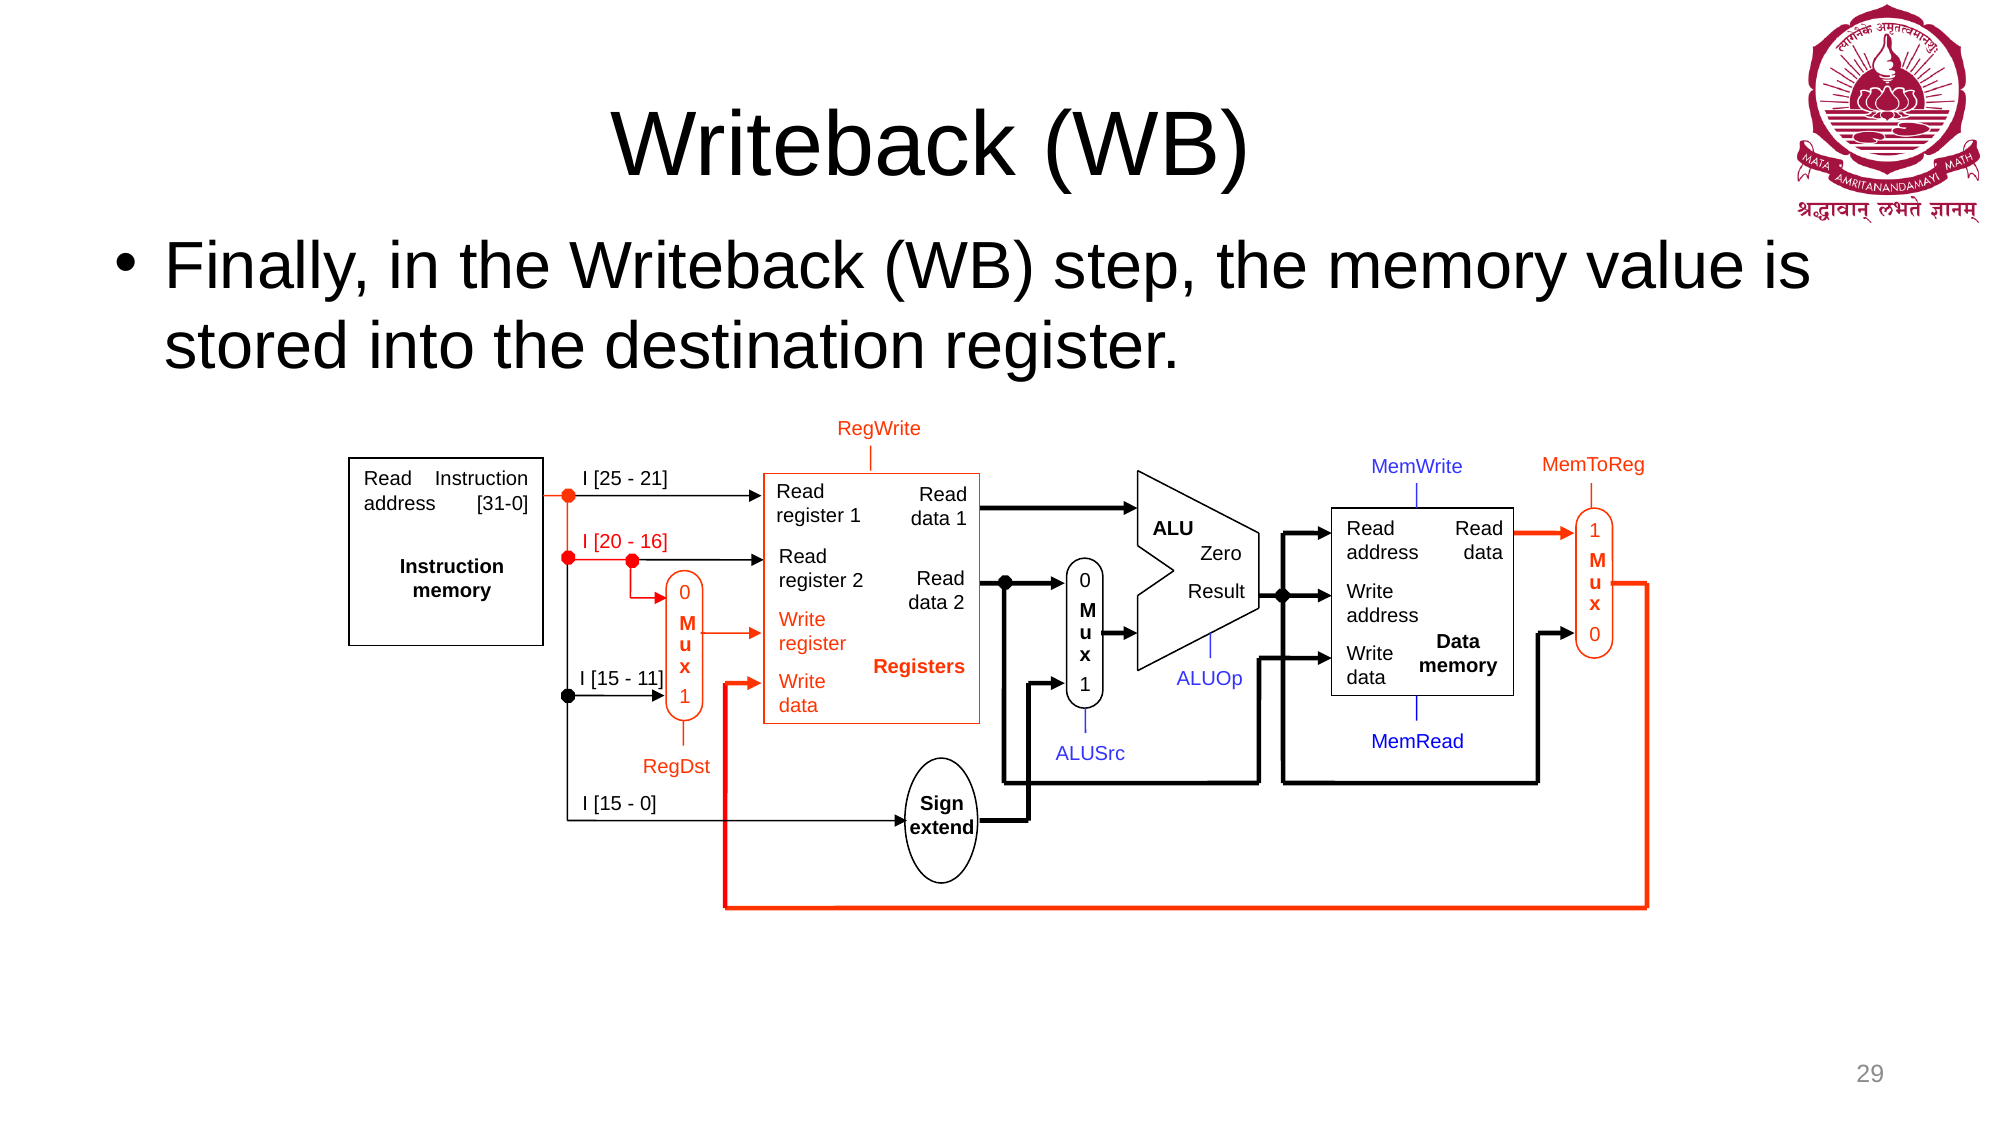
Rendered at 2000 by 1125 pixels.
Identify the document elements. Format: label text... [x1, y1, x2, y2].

slide_number 29 [1432, 1042, 1900, 1103]
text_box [1137, 470, 1260, 671]
list Finally, in the Writeback (WB) step, the memory value is stored into the destination register. [99, 214, 1900, 957]
title Writeback (WB) [99, 45, 1763, 214]
picture [1776, 1, 2000, 225]
